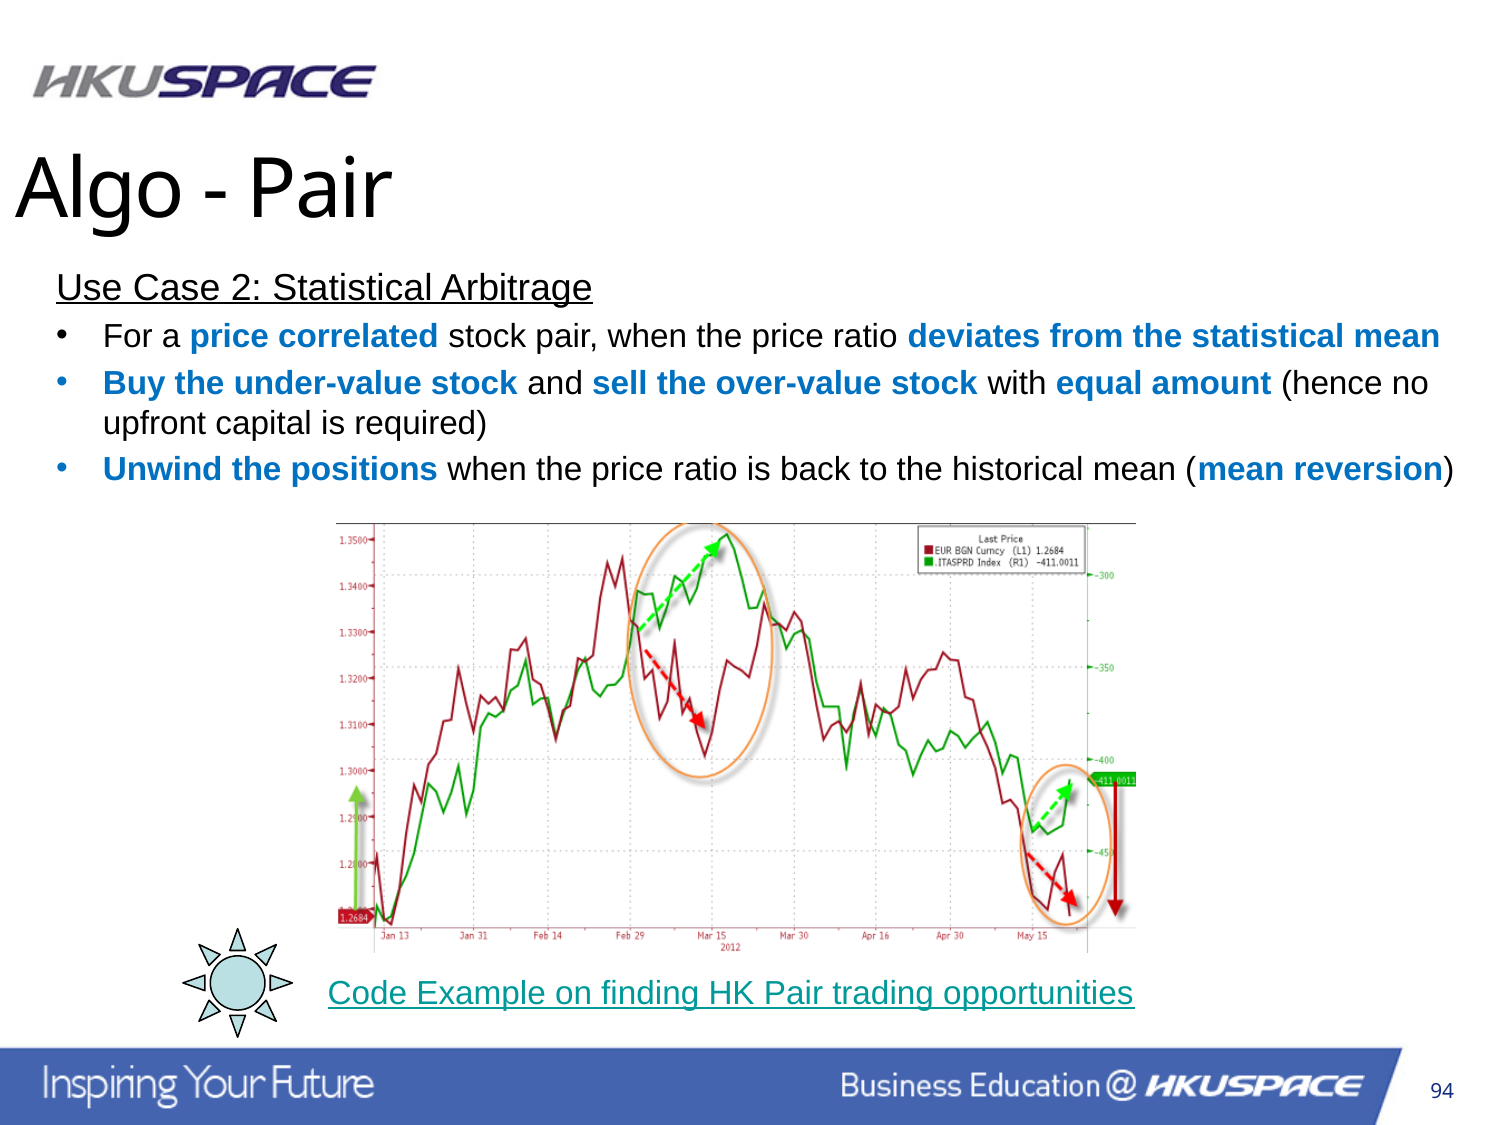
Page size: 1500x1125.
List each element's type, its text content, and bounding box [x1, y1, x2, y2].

text_box [198, 1000, 221, 1022]
picture [336, 523, 1136, 953]
text_box Algo - Pair [0, 101, 1325, 266]
text_box [210, 955, 265, 1011]
text_box [270, 975, 293, 991]
picture [0, 0, 1500, 1125]
text_box Use Case 2: Statistical Arbitrage For a price correlated stock pair, when the price ratio deviates from the statistical mean Buy the under-value stock and sell the over-value stock with equal amount (hence no upfront capital is required) Unwind the positions when the price ratio is back to the historical mean (mean reversion) [41, 255, 1477, 1024]
text_box [182, 975, 205, 991]
slide_number 94 [1415, 1070, 1499, 1125]
text_box [255, 944, 277, 966]
text_box [229, 1015, 246, 1038]
text_box [229, 928, 246, 951]
text_box Code Example on finding HK Pair trading opportunities [312, 964, 1192, 1019]
text_box [198, 944, 221, 966]
text_box [255, 1000, 277, 1022]
